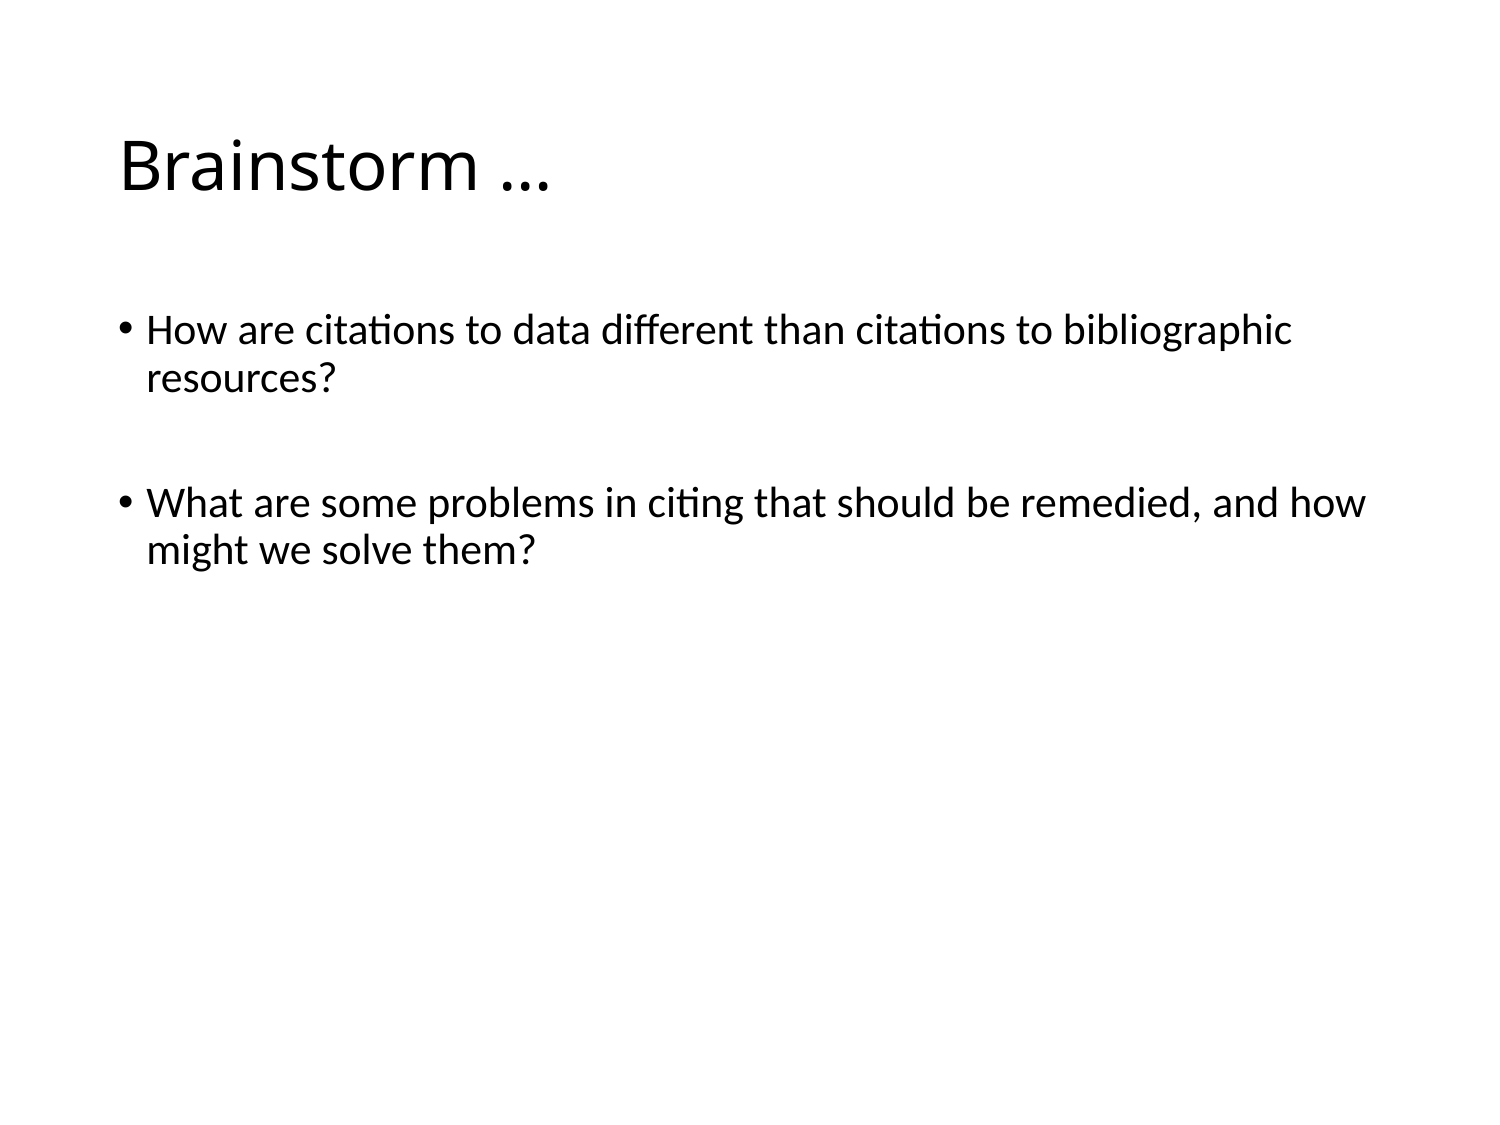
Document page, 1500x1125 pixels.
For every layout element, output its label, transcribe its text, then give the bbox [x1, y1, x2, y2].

title Brainstorm … [103, 59, 1397, 278]
list How are citations to data different than citations to bibliographic resources? What are some problems in citing that should be remedied, and how might we solve them? [103, 299, 1397, 1014]
